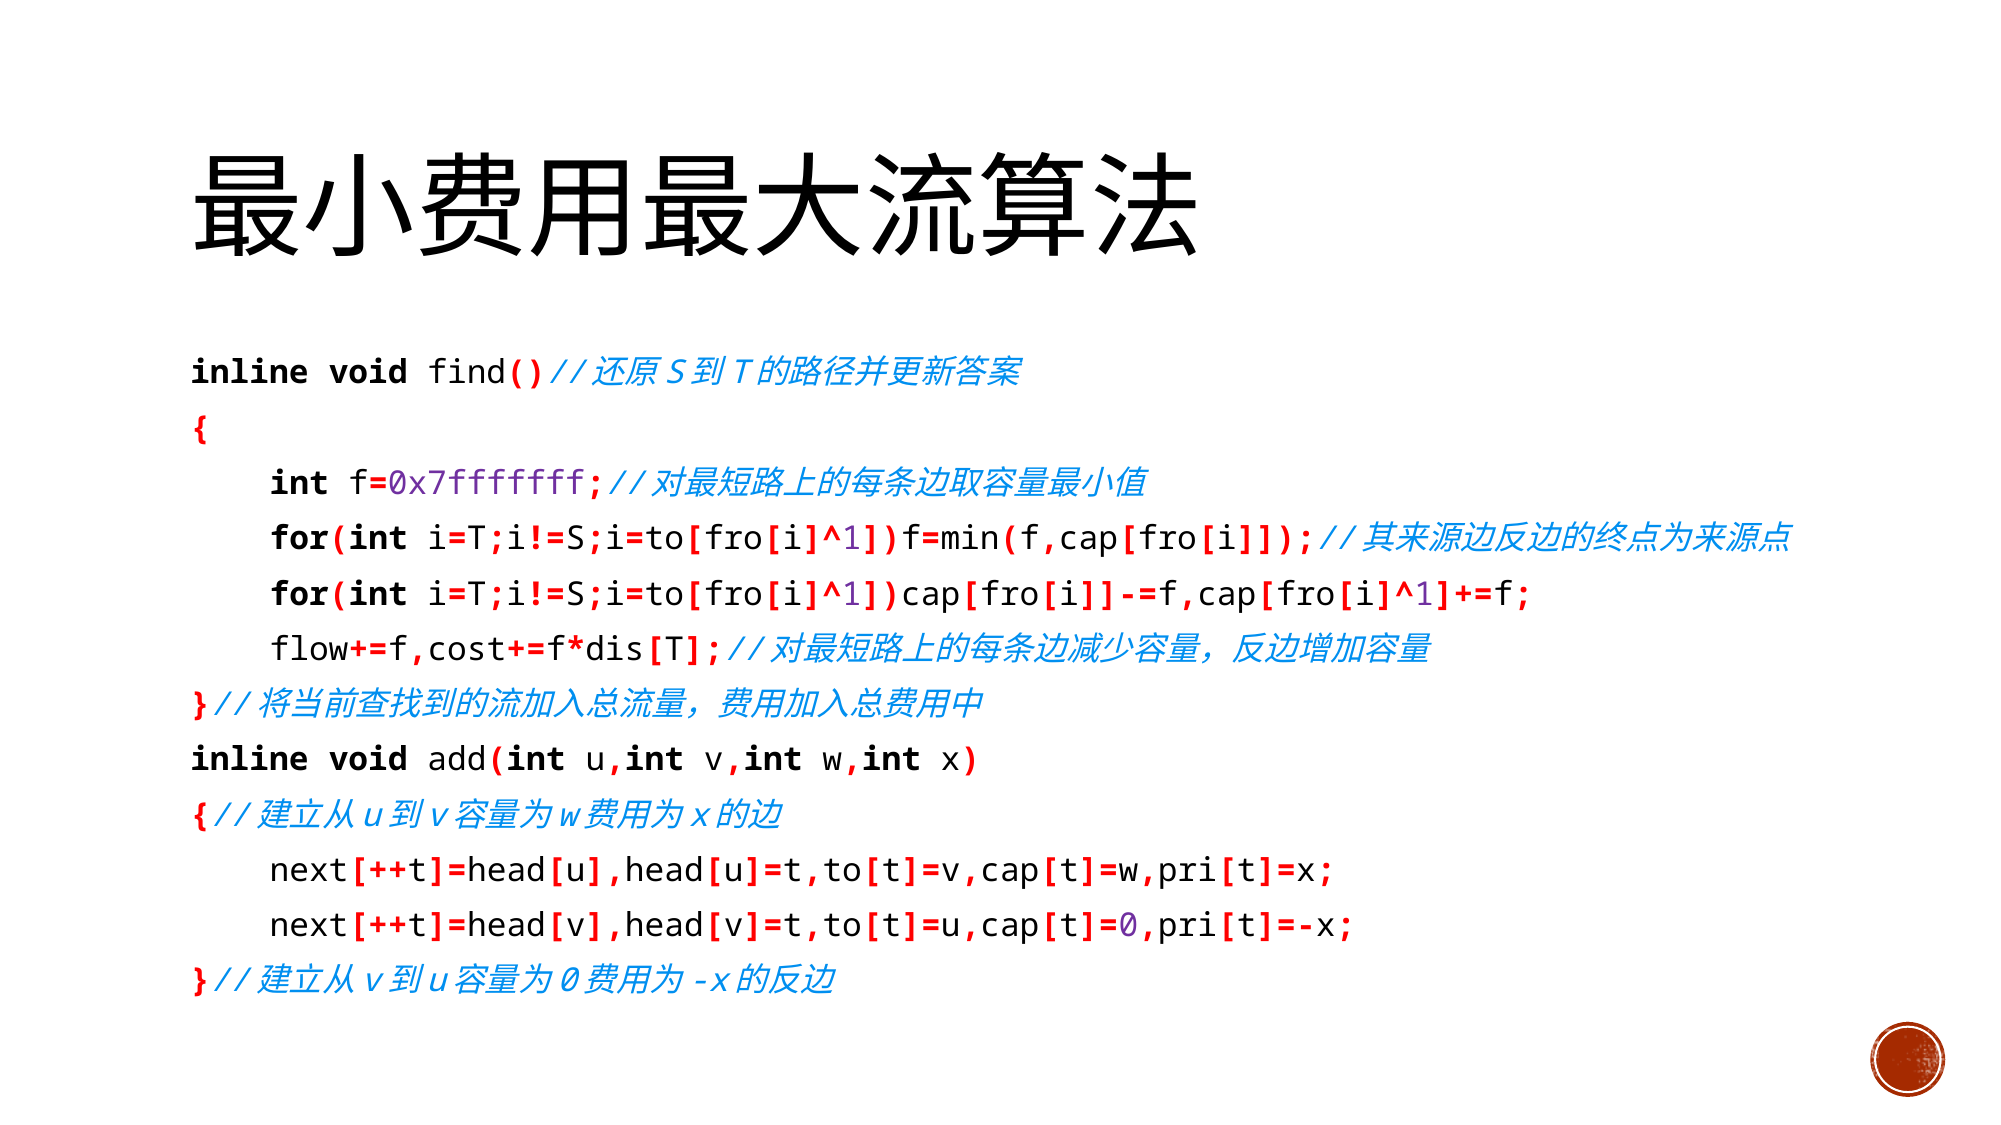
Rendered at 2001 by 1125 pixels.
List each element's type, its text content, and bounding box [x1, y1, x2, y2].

text_box [1868, 1018, 1947, 1097]
list inline void find()//还原S到T的路径并更新答案 { int f=0x7fffffff;//对最短路上的每条边取容量最小值 for(int i=T;i!=S;i=to[fro[i]^1])f=min(f,cap[fro[i]]);//其来源边反边的终点为来源点 for(int i=T;i!=S;i=to[fro[i]^1])cap[fro[i]]-=f,cap[fro[i]^1]+=f; flow+=f,cost+=f*dis[T];//对最短路上的每条边减少容量，反边增加容量 }//将当前查找到的流加入总流量，费用加入总费用中 inline void add(int u,int v,int w,int x) {//建立从u到v容量为w费用为x的边 next[++t]=head[u],head[u]=t,to[t]=v,cap[t]=w,pri[t]=x; next[++t]=head[v],head[v]=t,to[t]=u,cap[t]=0,pri[t]=-x; }//建立从v到u容量为0费用为-x的反边 [175, 348, 1826, 1013]
title 最小费用最大流算法 [175, 79, 1826, 344]
